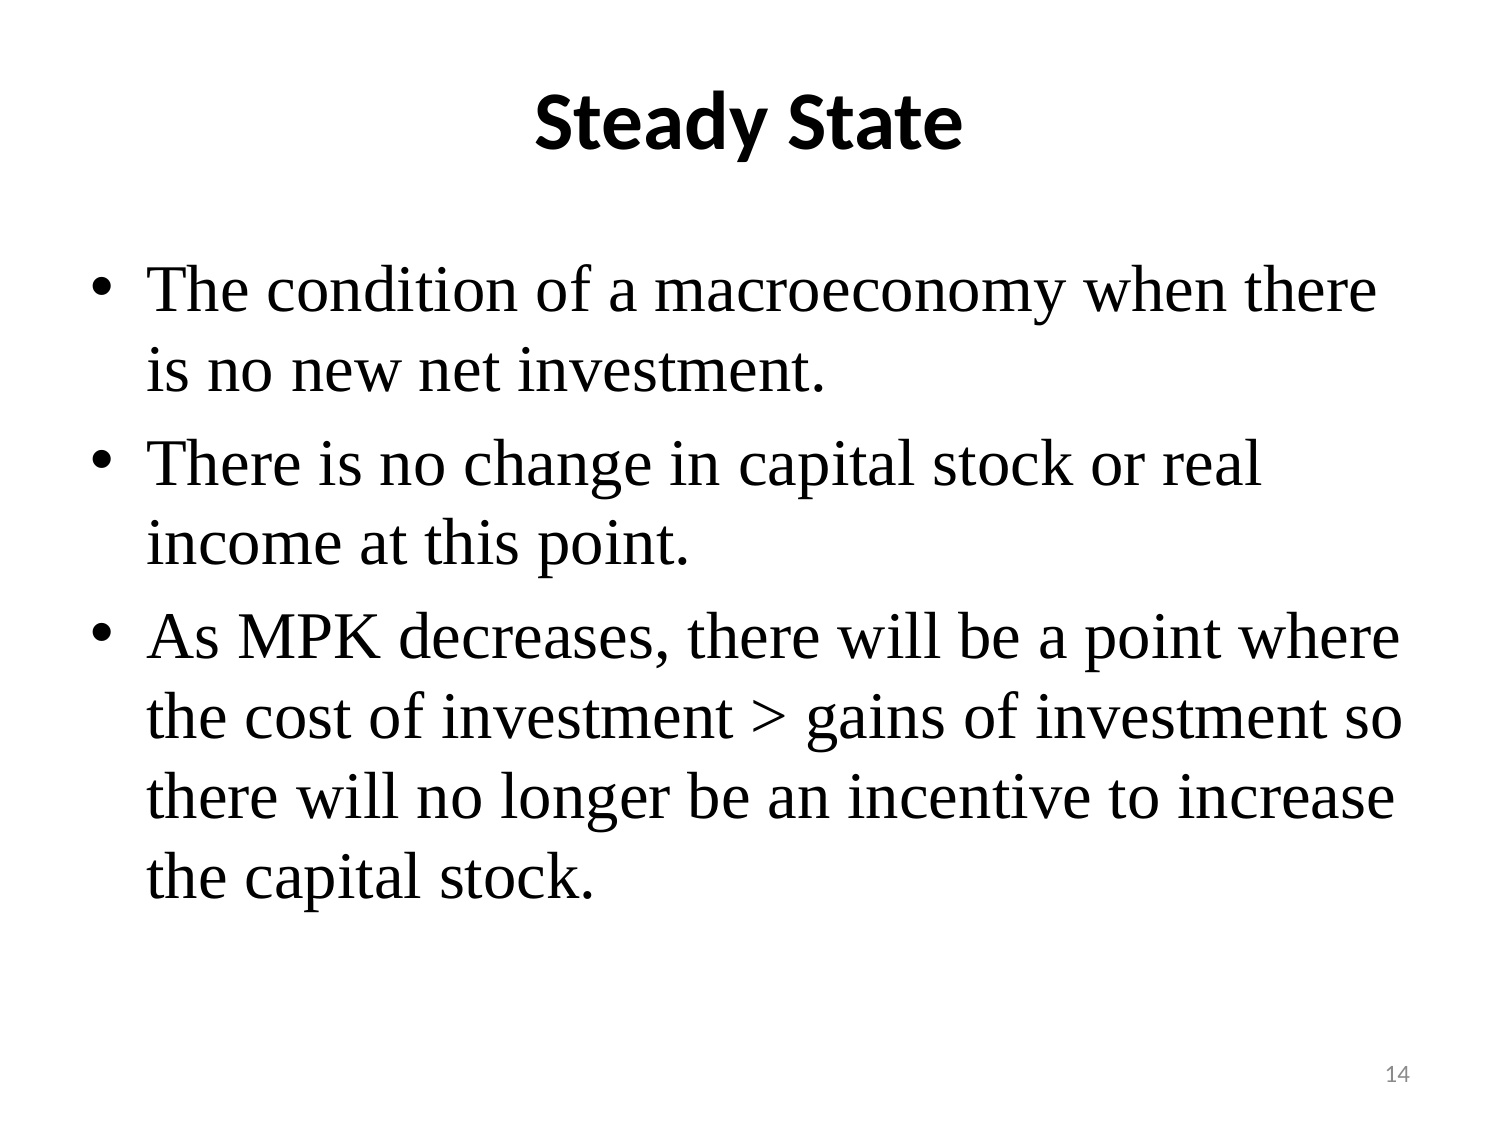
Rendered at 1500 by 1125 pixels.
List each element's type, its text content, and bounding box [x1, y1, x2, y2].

slide_number 14 [1074, 1042, 1425, 1103]
title Steady State [75, 45, 1425, 188]
list The condition of a macroeconomy when there is no new net investment. There is no change in capital stock or real income at this point. As MPK decreases, there will be a point where the cost of investment > gains of investment so there will no longer be an incentive to increase the capital stock. [75, 237, 1425, 1005]
